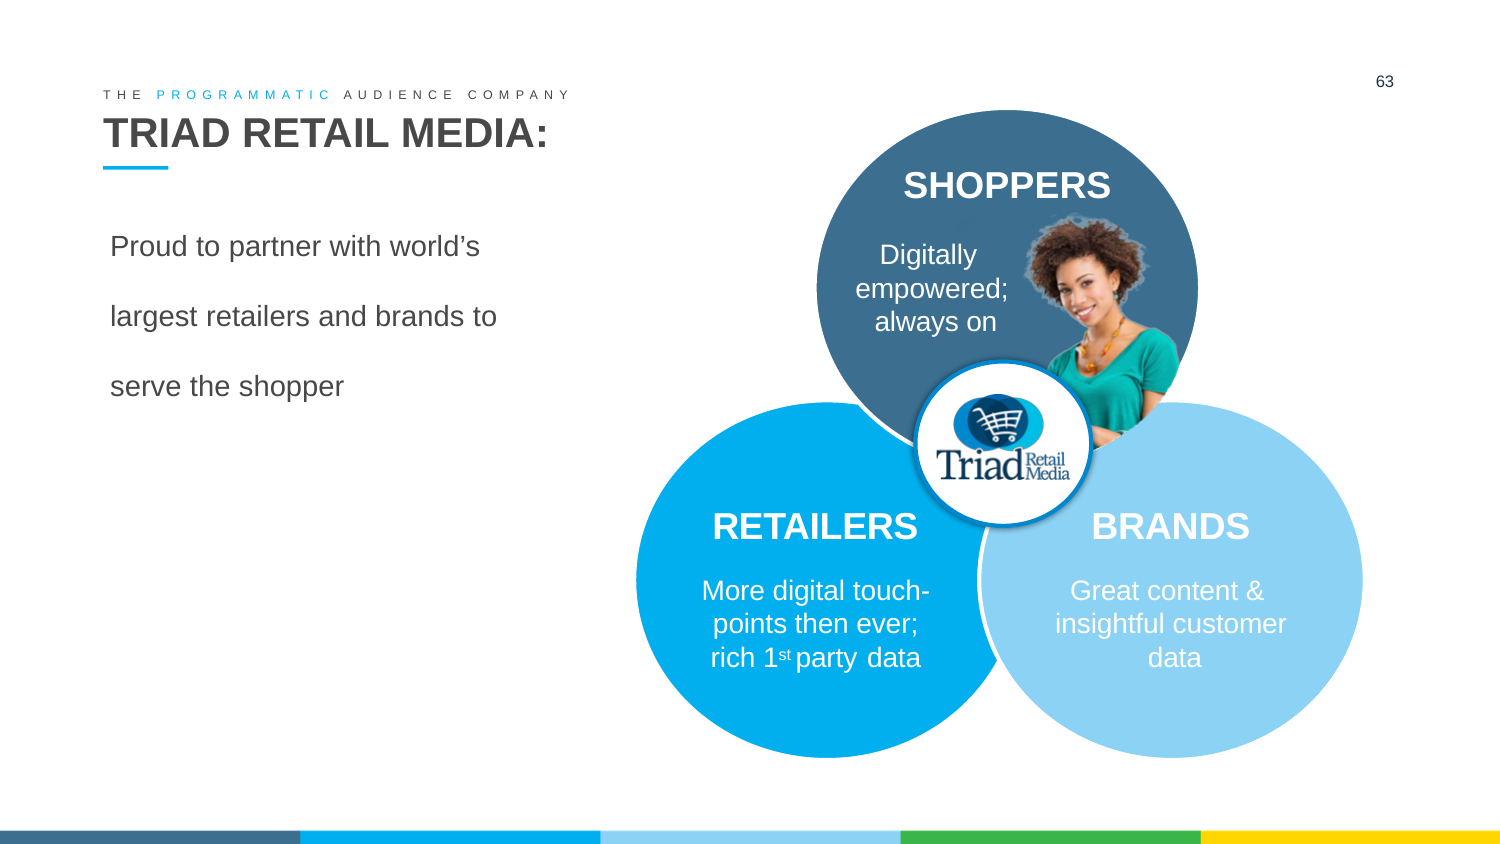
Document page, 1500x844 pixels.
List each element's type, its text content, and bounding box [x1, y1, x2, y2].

text_box RETAILERS More digital touch- points then ever; rich 1st party data [698, 502, 933, 674]
text_box BRANDS Great content & insightful customer data [1052, 502, 1290, 674]
text_box THE PROGRAMMATIC AUDIENCE COMPANY [103, 87, 759, 103]
text_box [871, 107, 1172, 194]
text_box SHOPPERS Digitally empowered; always on [853, 160, 1113, 194]
text_box [814, 241, 821, 334]
text_box [979, 400, 1365, 761]
text_box Proud to partner with world’s largest retailers and brands to serve the shopper [95, 185, 561, 410]
title TRIAD RETAIL MEDIA: [103, 103, 1397, 158]
text_box [915, 361, 1092, 526]
picture [0, 0, 1500, 844]
text_box [634, 400, 999, 761]
text_box [821, 194, 1185, 467]
slide_number 63 [1375, 70, 1440, 96]
text_box [1185, 217, 1201, 358]
text_box [903, 350, 1103, 538]
text_box [936, 394, 1070, 480]
text_box [842, 180, 853, 194]
